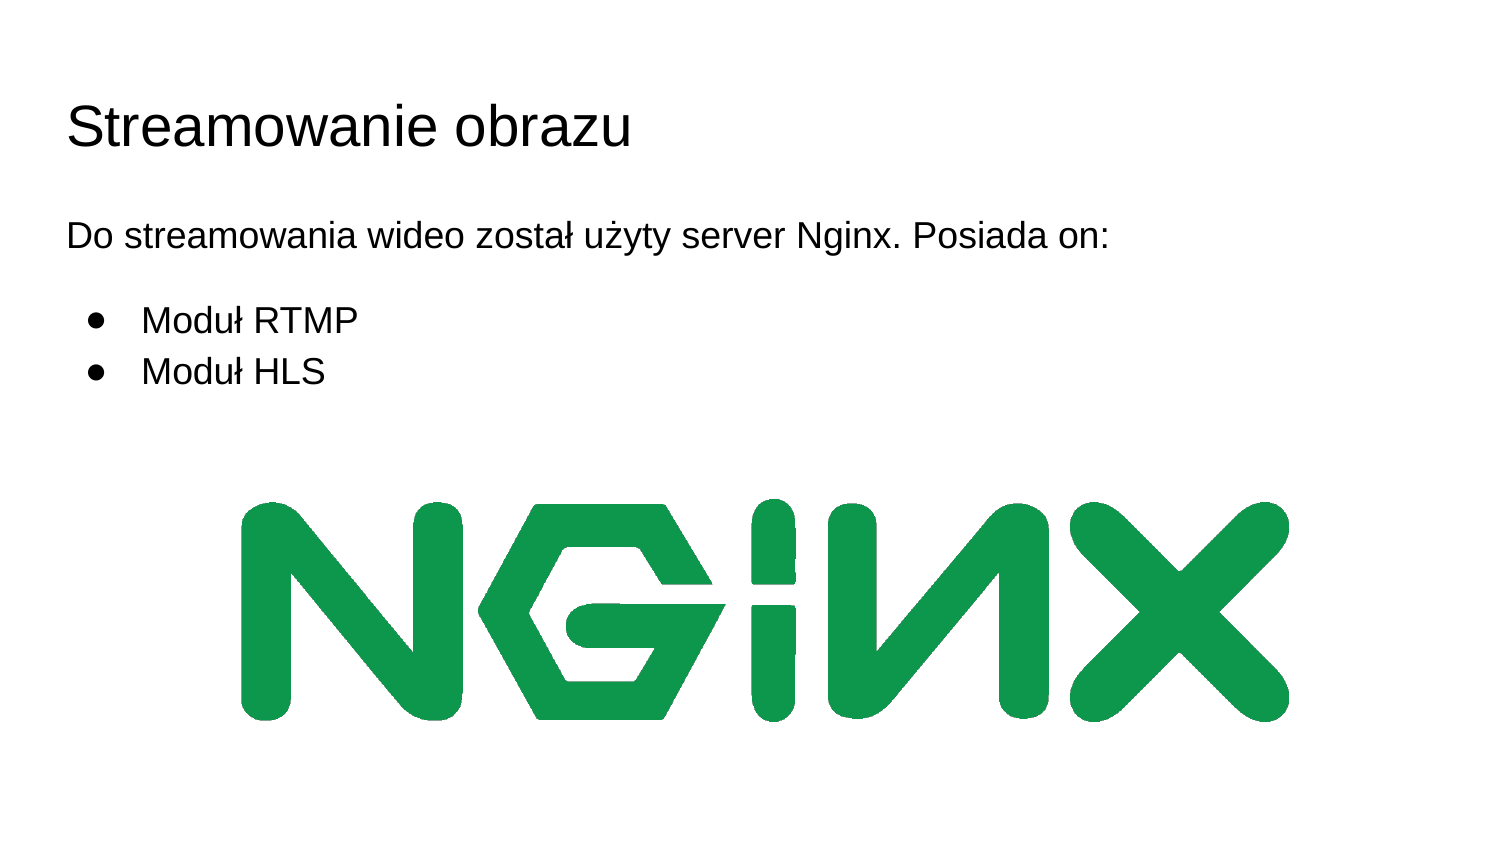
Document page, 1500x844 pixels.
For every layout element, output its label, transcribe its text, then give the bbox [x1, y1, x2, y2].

picture [189, 421, 1339, 808]
title Streamowanie obrazu [51, 72, 1449, 167]
list Do streamowania wideo został użyty server Nginx. Posiada on: Moduł RTMP Moduł HLS [51, 189, 1449, 750]
